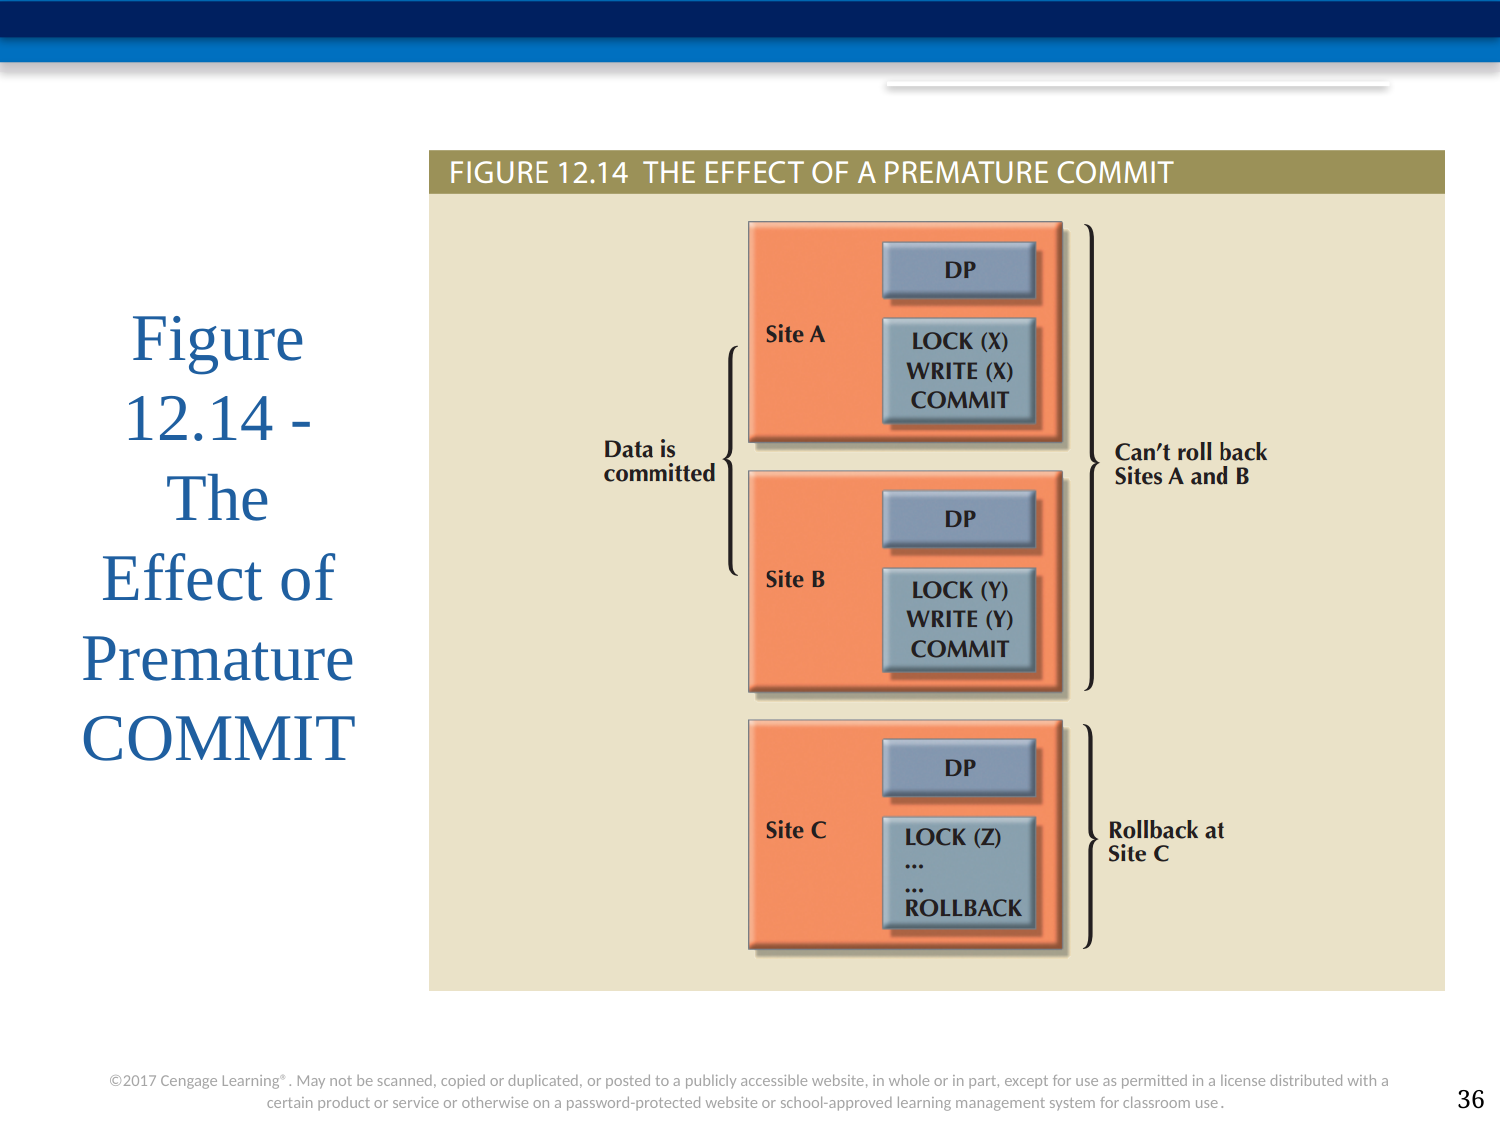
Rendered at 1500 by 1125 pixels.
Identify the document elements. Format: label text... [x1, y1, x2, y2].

title Figure 12.14 - The Effect of Premature COMMIT [62, 496, 375, 572]
slide_number 36 [1425, 1074, 1500, 1125]
picture [424, 149, 1450, 992]
